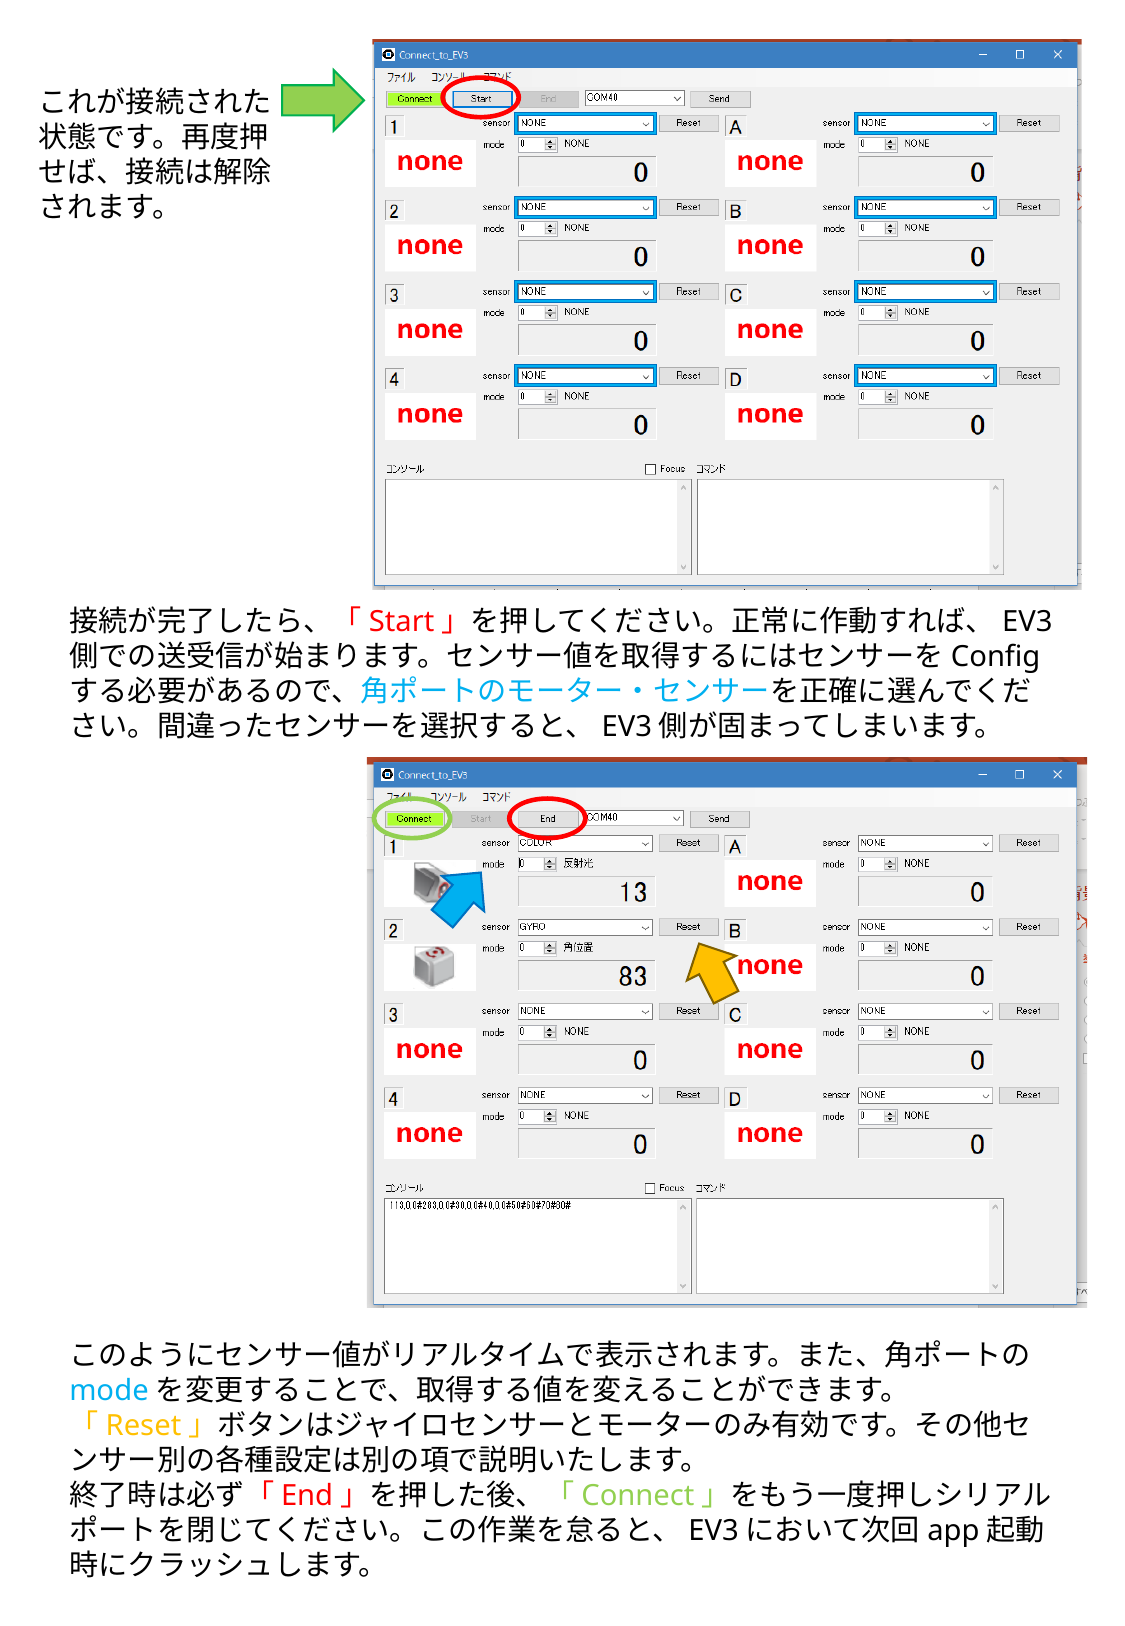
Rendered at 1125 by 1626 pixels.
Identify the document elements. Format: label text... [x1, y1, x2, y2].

text_box [300, 67, 366, 134]
text_box これが接続された状態です。再度押せば、接続は解除されます。 [23, 76, 300, 231]
picture [366, 757, 1088, 1308]
text_box 接続が完了したら、「Start」を押してください。正常に作動すれば、EV3側での送受信が始まります。センサー値を取得するにはセンサーをConfigする必要があるので、角ポートのモーター・センサーを正確に選んでください。間違ったセンサーを選択すると、EV3側が固まってしまいます。 このようにセンサー値がリアルタイムで表示されます。また、角ポートのmodeを変更することで、取得する値を変えることができます。「Reset」ボタンはジャイロセンサーとモーターのみ有効です。その他センサー別の各種設定は別の項で説明いたします。 終了時は必ず「End」を押した後、「Connect」をもう一度押しシリアルポートを閉じてください。この作業を怠ると、EV3において次回app起動時にクラッシュします。 [54, 594, 1071, 1589]
picture [372, 39, 1082, 590]
